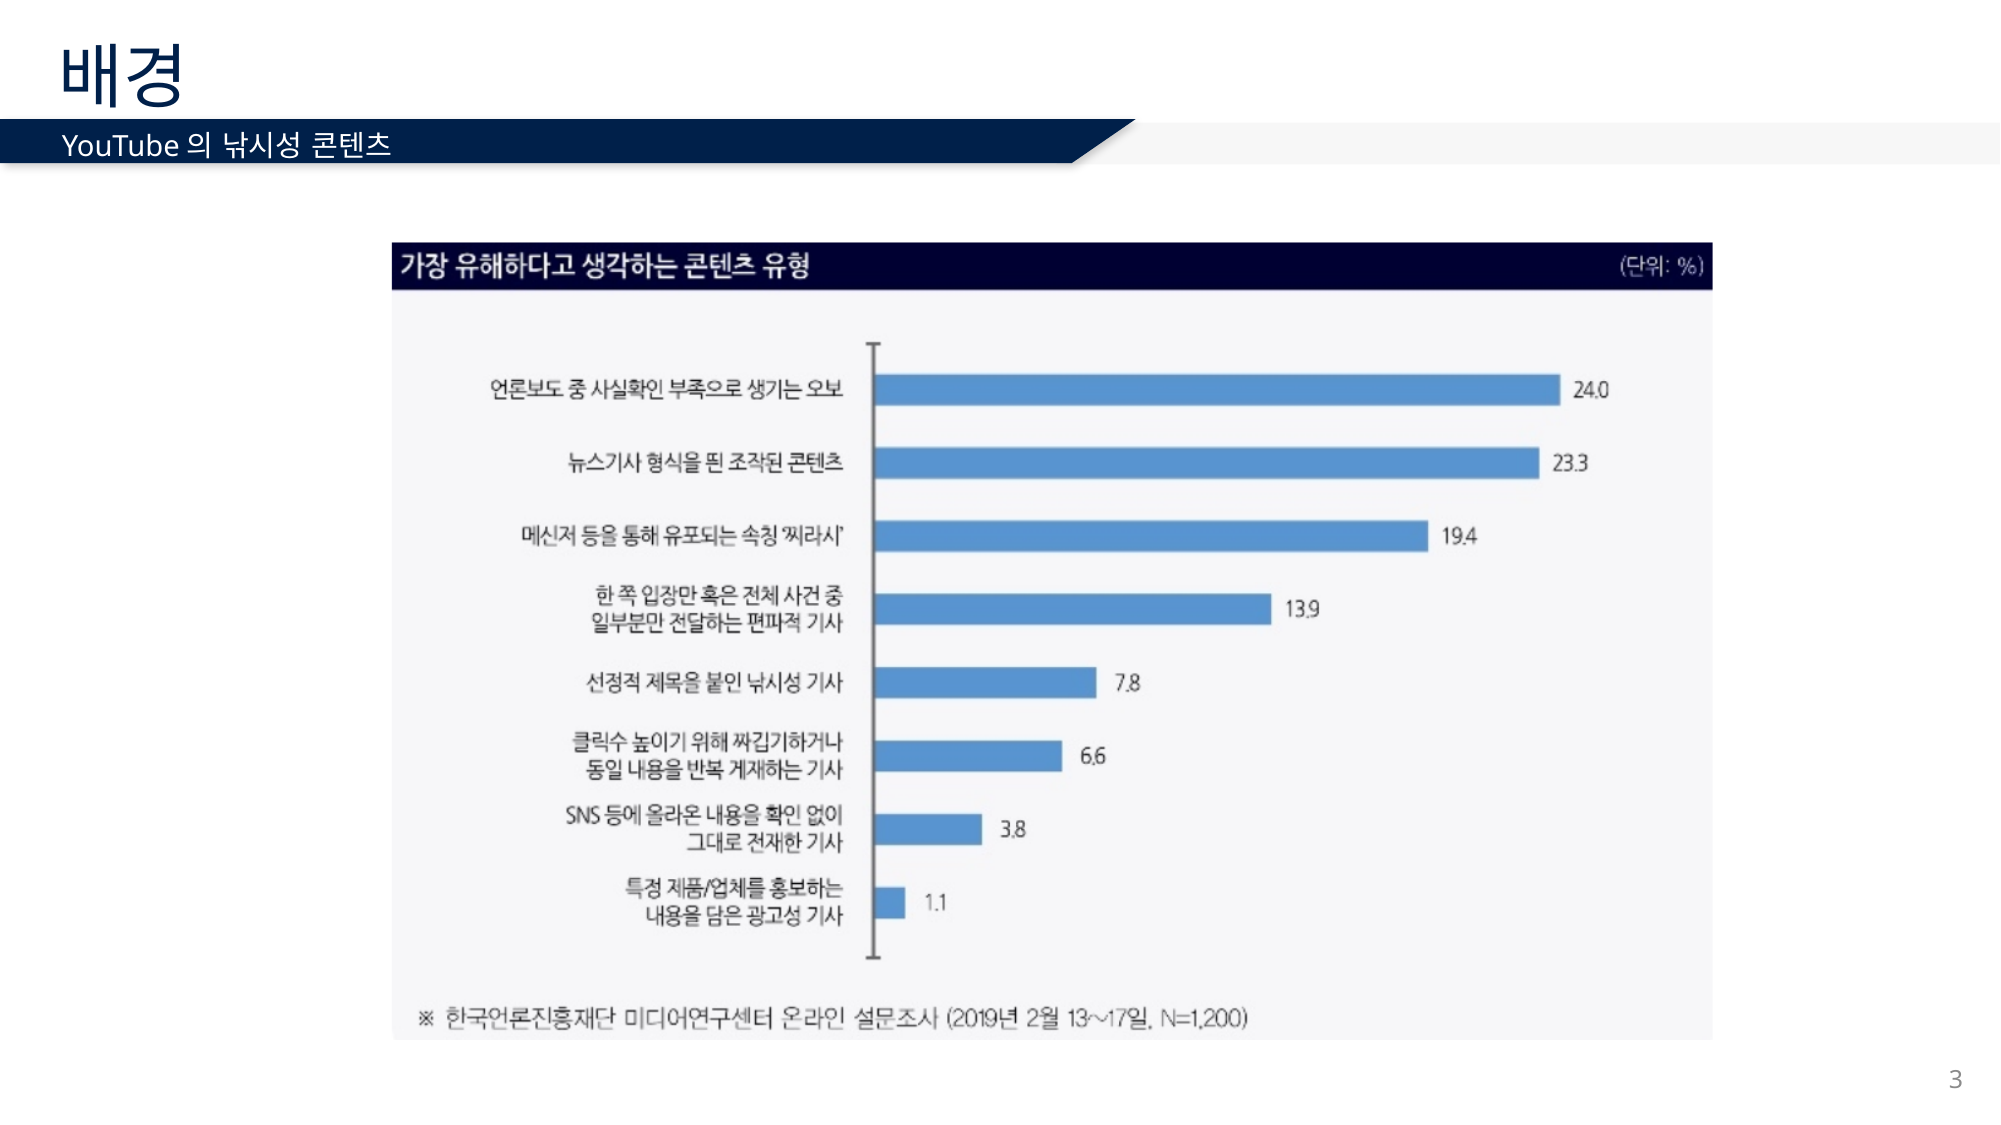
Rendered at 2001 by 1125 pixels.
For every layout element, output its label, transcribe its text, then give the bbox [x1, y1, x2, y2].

slide_number 3 [1884, 1050, 1978, 1111]
text_box YouTube의 낚시성 콘텐츠 [47, 119, 540, 170]
picture [381, 234, 1725, 1040]
title 배경 [44, 34, 1053, 126]
